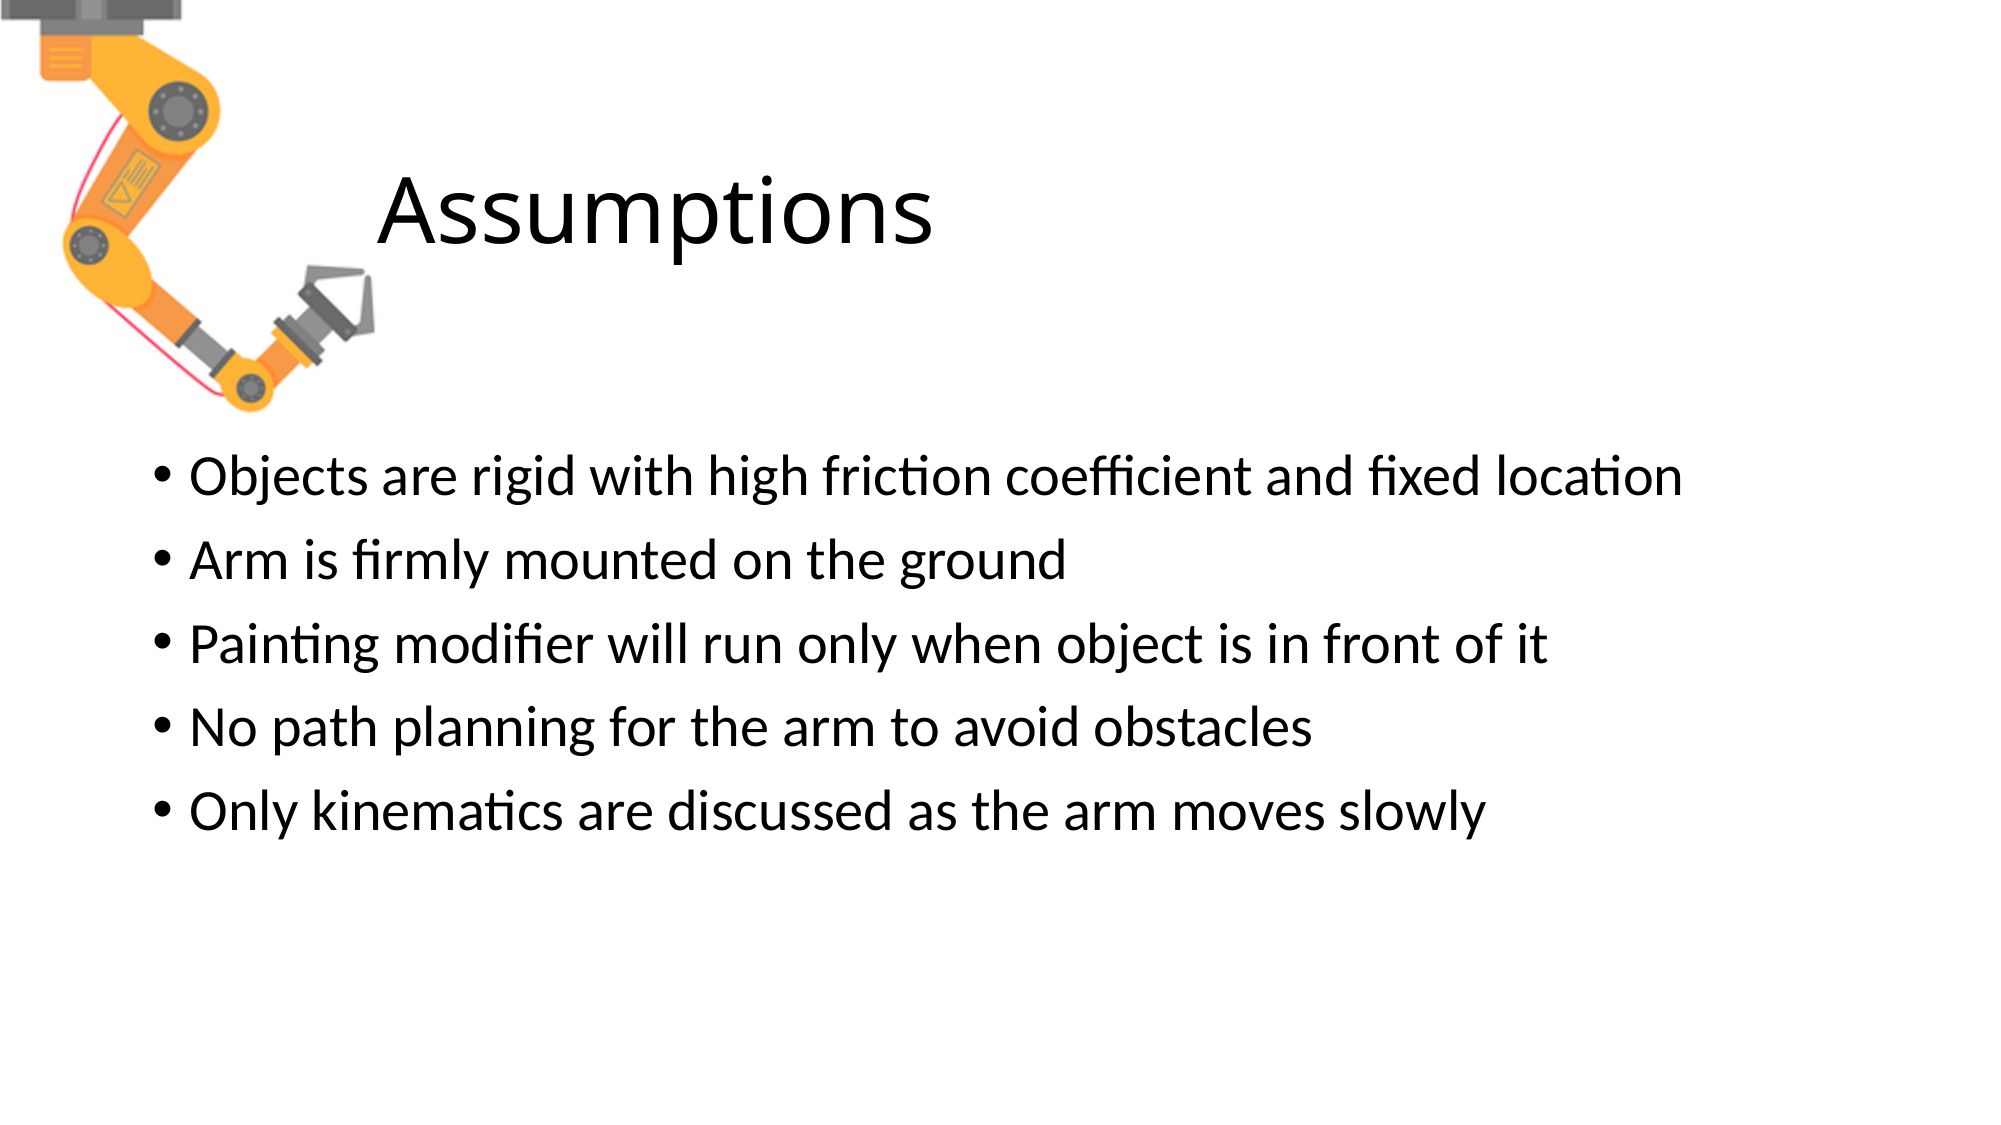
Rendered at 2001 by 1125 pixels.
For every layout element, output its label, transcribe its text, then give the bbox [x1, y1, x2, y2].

list Objects are rigid with high friction coefficient and fixed location Arm is firmly mounted on the ground Painting modifier will run only when object is in front of it No path planning for the arm to avoid obstacles Only kinematics are discussed as the arm moves slowly [137, 437, 1863, 1077]
title Assumptions [212, 104, 1938, 323]
